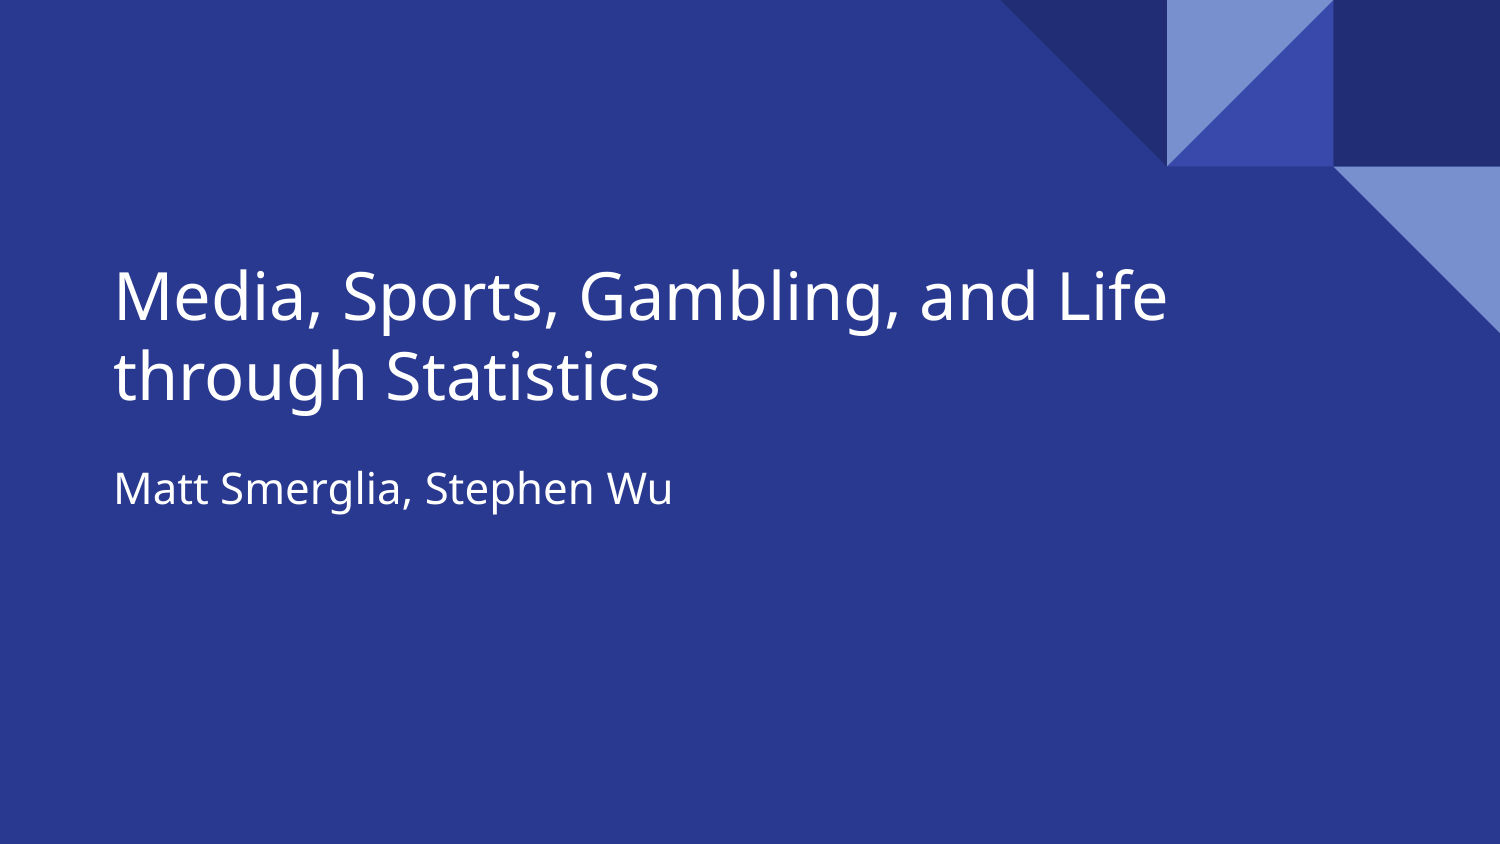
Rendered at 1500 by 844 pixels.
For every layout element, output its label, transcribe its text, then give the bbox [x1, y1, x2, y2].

subtitle Matt Smerglia, Stephen Wu [98, 445, 1447, 517]
title Media, Sports, Gambling, and Life through Statistics [98, 291, 1447, 429]
